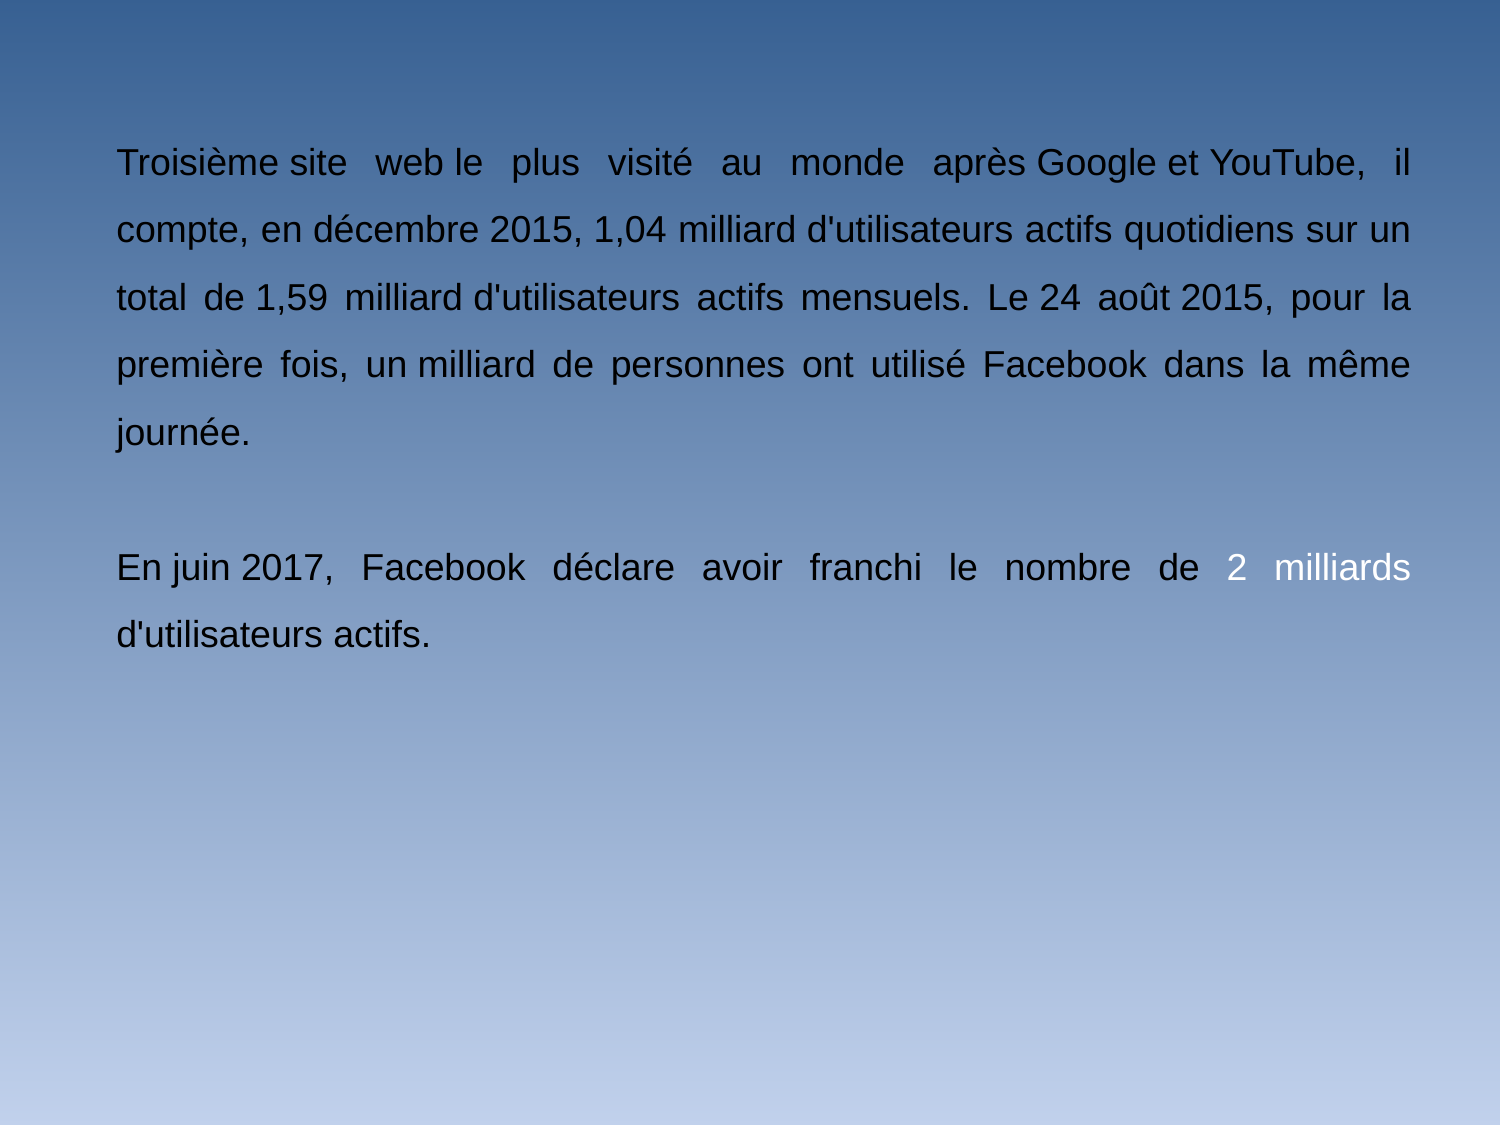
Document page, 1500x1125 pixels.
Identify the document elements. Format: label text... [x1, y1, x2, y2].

text_box Troisième site web le plus visité au monde après Google et YouTube, il compte, en décembre 2015, 1,04 milliard d'utilisateurs actifs quotidiens sur un total de 1,59 milliard d'utilisateurs actifs mensuels. Le 24 août 2015, pour la première fois, un milliard de personnes ont utilisé Facebook dans la même journée. En juin 2017, Facebook déclare avoir franchi le nombre de 2 milliards d'utilisateurs actifs. [101, 108, 1427, 663]
